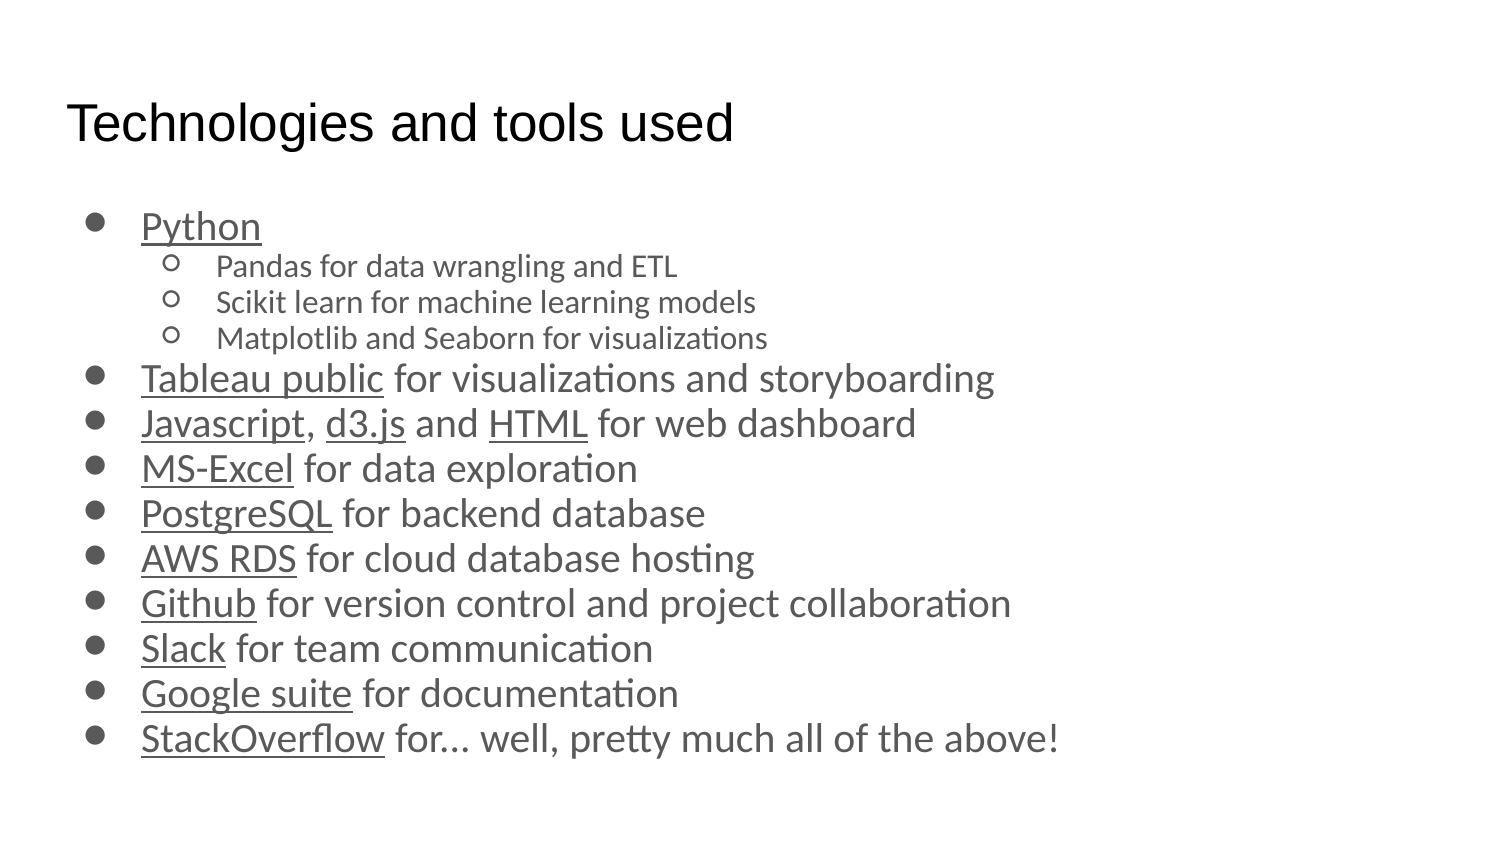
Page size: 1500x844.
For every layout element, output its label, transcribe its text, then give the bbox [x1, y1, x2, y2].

title Technologies and tools used [51, 72, 1449, 167]
list Python Pandas for data wrangling and ETL Scikit learn for machine learning models Matplotlib and Seaborn for visualizations Tableau public for visualizations and storyboarding Javascript, d3.js and HTML for web dashboard MS-Excel for data exploration PostgreSQL for backend database AWS RDS for cloud database hosting Github for version control and project collaboration Slack for team communication Google suite for documentation StackOverflow for... well, pretty much all of the above! [51, 189, 1449, 750]
